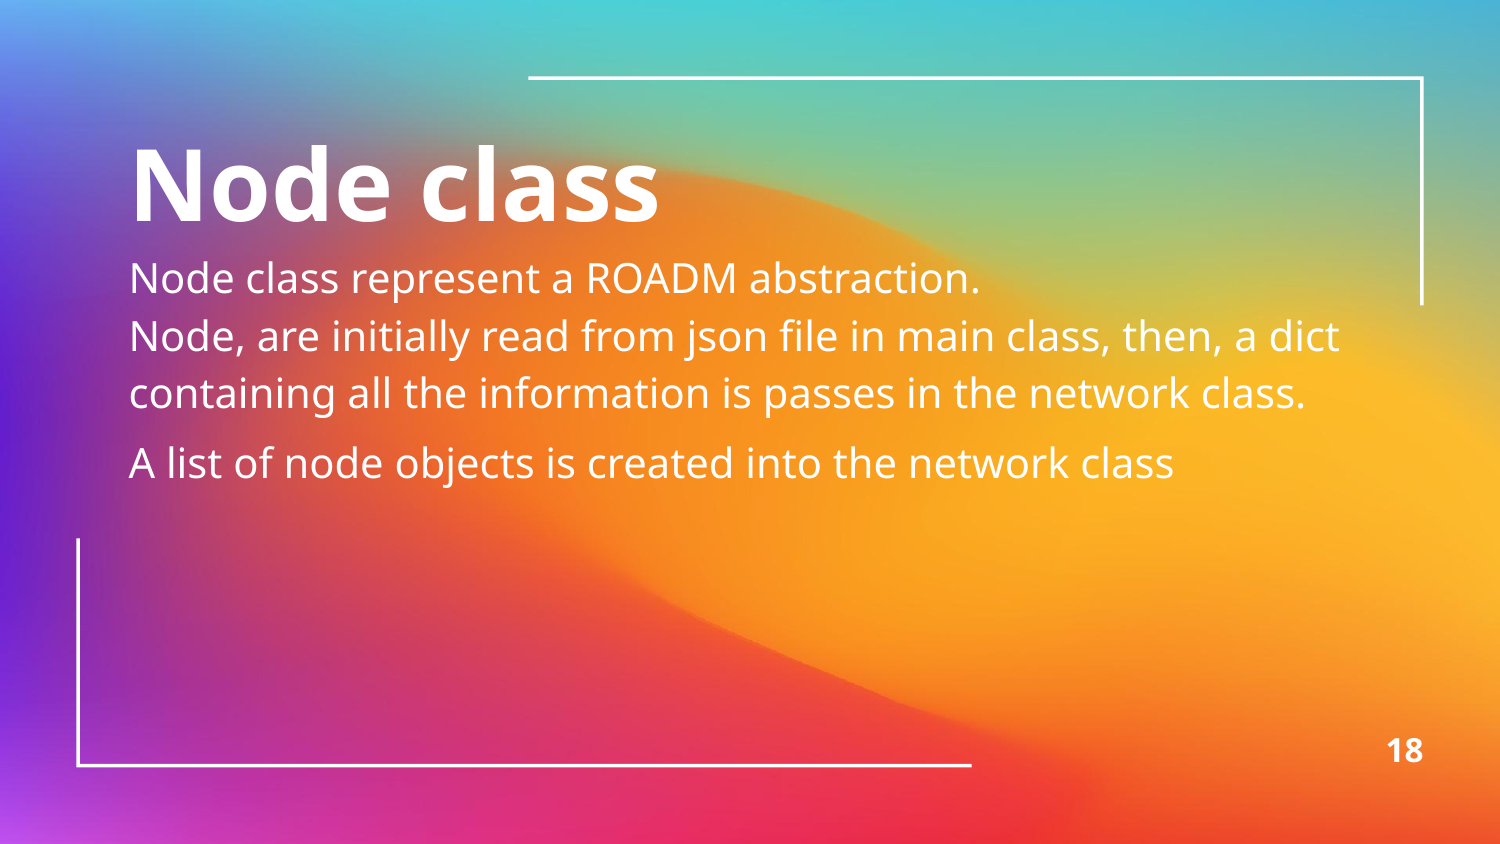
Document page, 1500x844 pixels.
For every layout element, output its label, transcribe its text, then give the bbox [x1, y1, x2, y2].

subtitle Node class represent a ROADM abstraction. Node, are initially read from json file in main class, then, a dict containing all the information is passes in the network class. A list of node objects is created into the network class [128, 244, 1348, 690]
title Node class [128, 144, 1348, 244]
picture [0, 0, 1500, 844]
slide_number 18 [1347, 696, 1424, 775]
